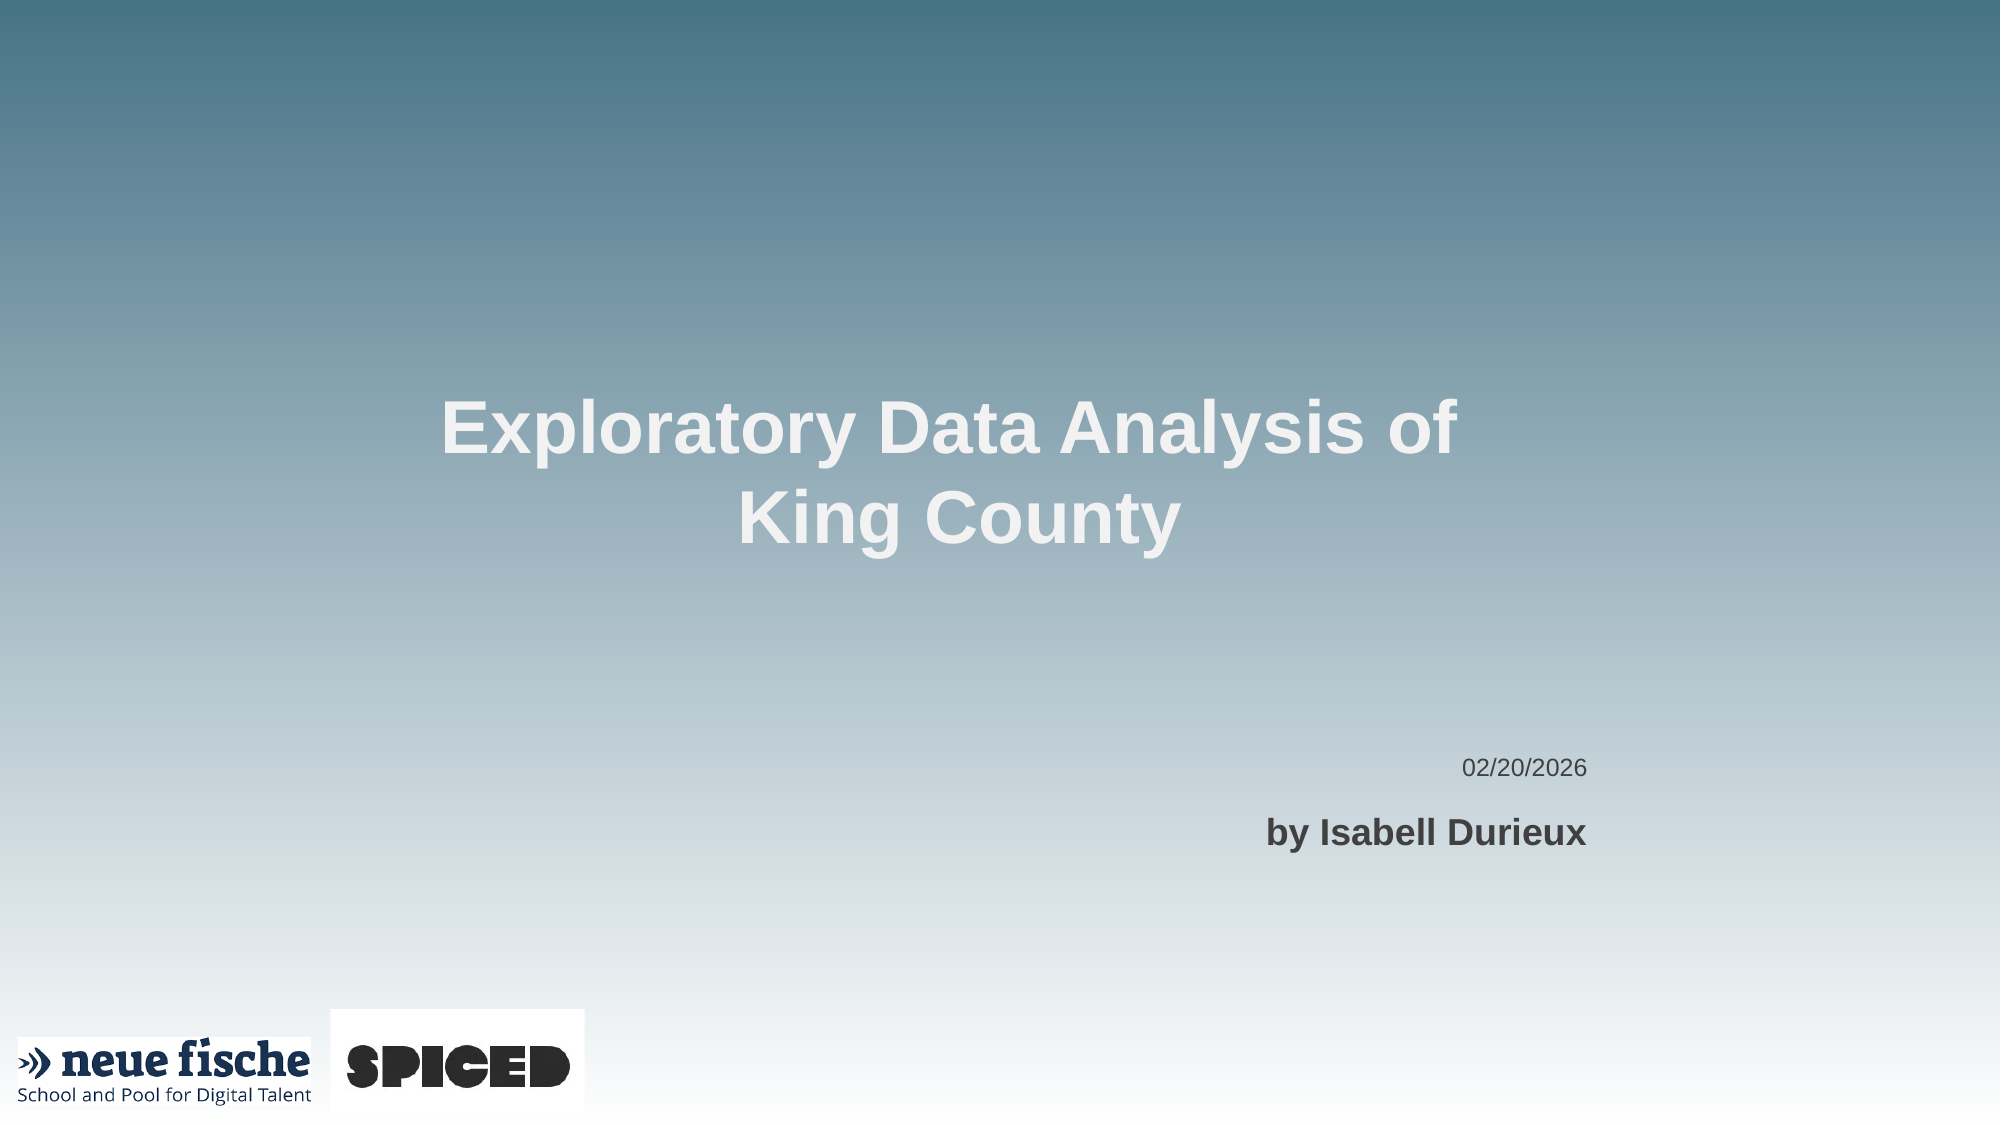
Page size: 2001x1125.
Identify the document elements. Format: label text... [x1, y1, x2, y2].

picture [329, 1008, 586, 1112]
text_box by Isabell Durieux [1251, 801, 1644, 861]
text_box 02/20/2026 [1447, 744, 1619, 789]
text_box Exploratory Data Analysis of King County [276, 371, 1644, 566]
picture [17, 1037, 312, 1107]
